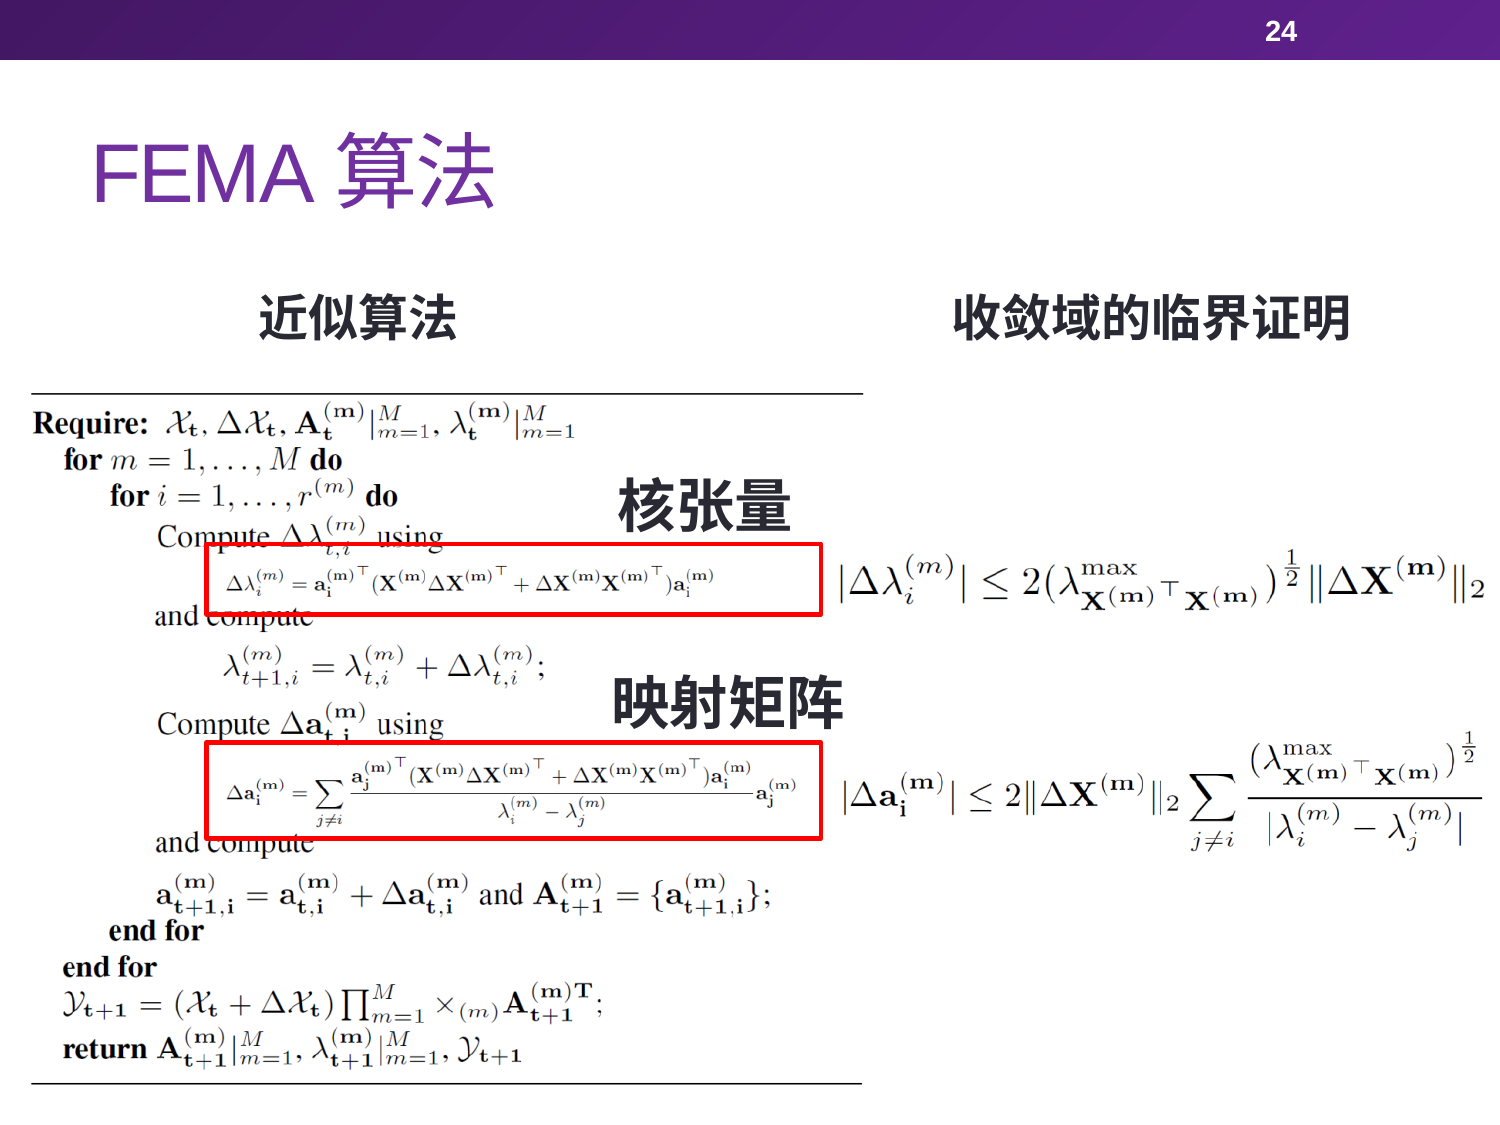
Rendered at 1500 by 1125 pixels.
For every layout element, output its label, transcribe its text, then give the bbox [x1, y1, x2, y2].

slide_number 24 [1250, 3, 1425, 57]
text_box 收敛域的临界证明 [936, 278, 1367, 354]
text_box 近似算法 [243, 278, 474, 354]
picture [29, 389, 1489, 1099]
title FEMA算法 [75, 87, 1425, 250]
